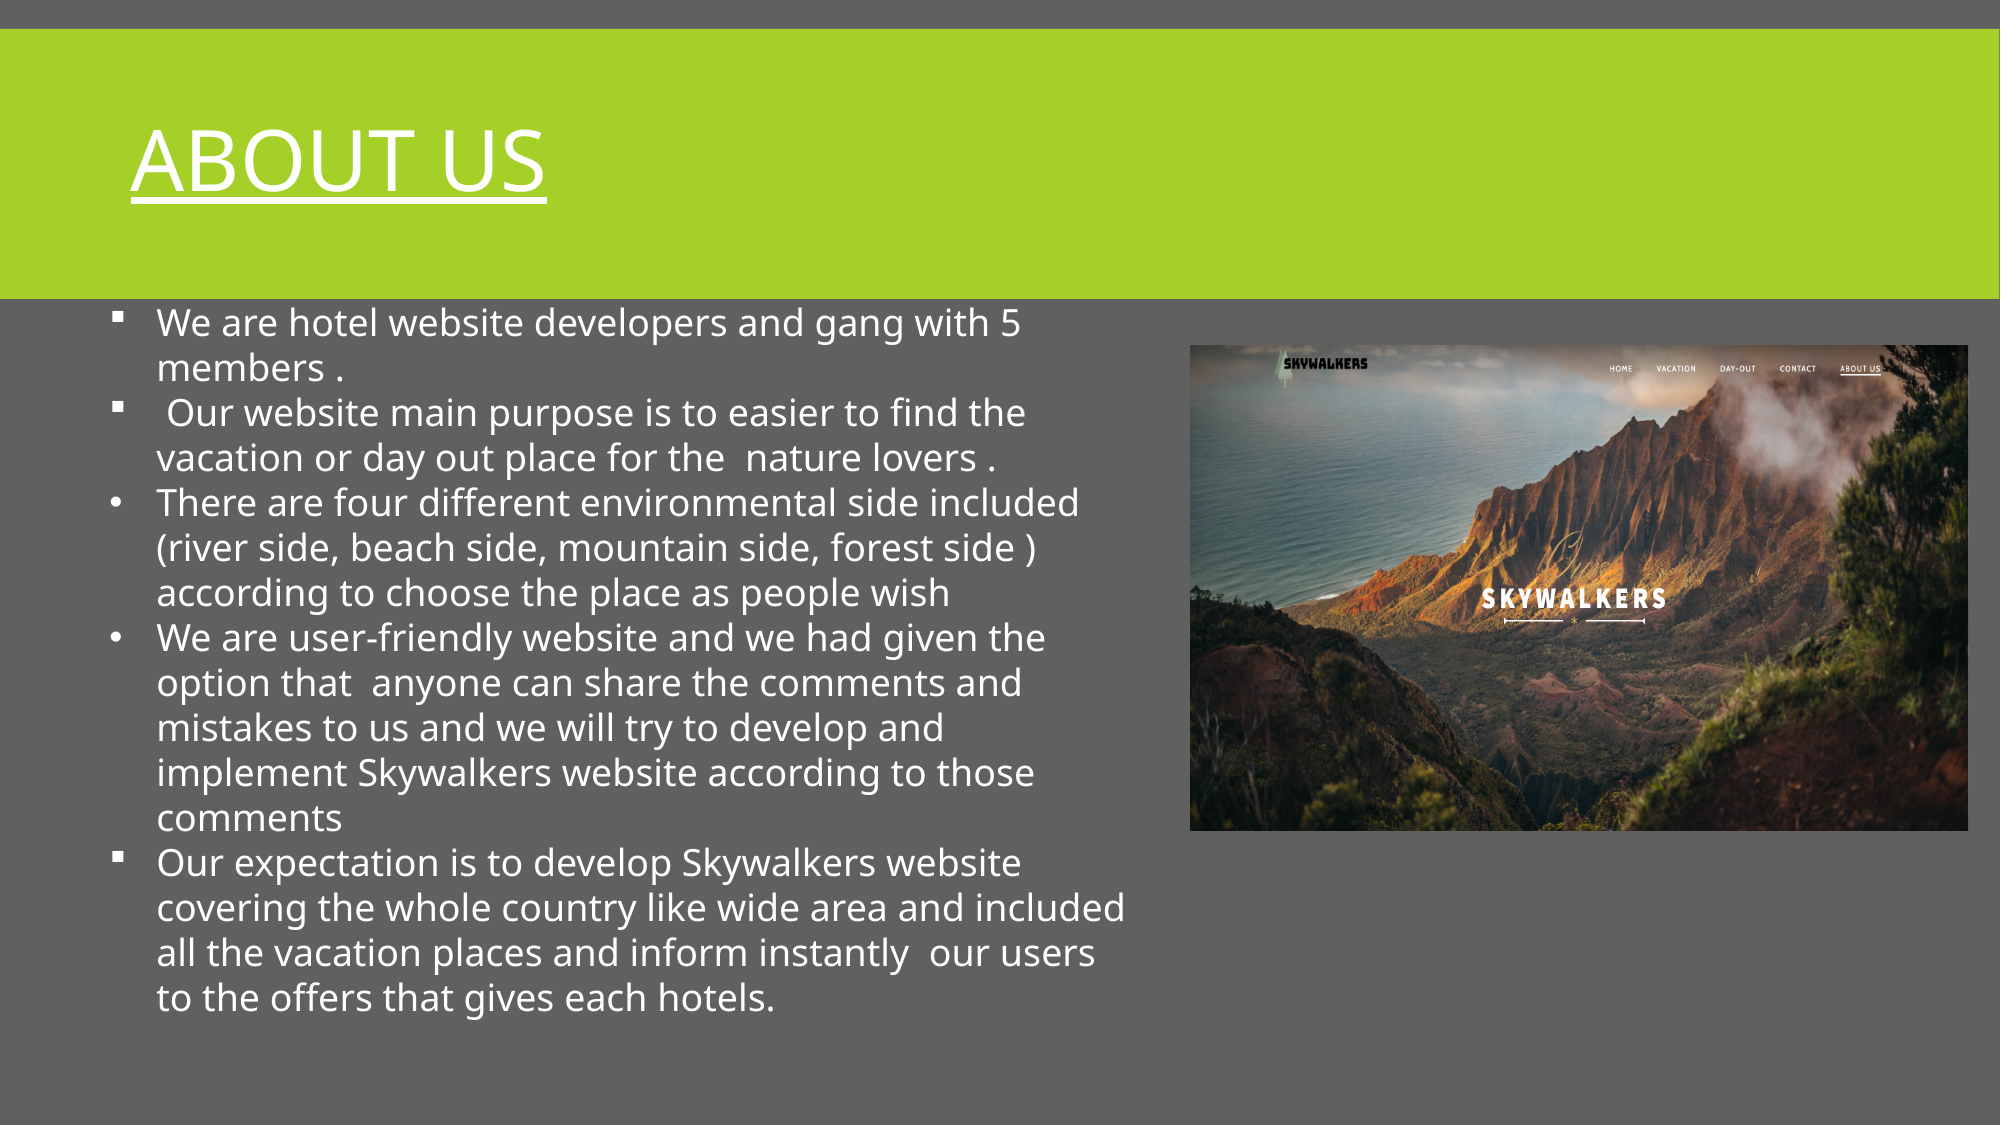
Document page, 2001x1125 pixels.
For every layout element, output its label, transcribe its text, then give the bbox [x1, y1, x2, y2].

text_box We are hotel website developers and gang with 5 members . Our website main purpose is to easier to find the vacation or day out place for the nature lovers . There are four different environmental side included (river side, beach side, mountain side, forest side ) according to choose the place as people wish We are user-friendly website and we had given the option that anyone can share the comments and mistakes to us and we will try to develop and implement Skywalkers website according to those comments Our expectation is to develop Skywalkers website covering the whole country like wide area and included all the vacation places and inform instantly our users to the offers that gives each hotels. [94, 291, 1148, 1027]
title ABOUT US [115, 47, 1803, 295]
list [1190, 345, 1970, 832]
